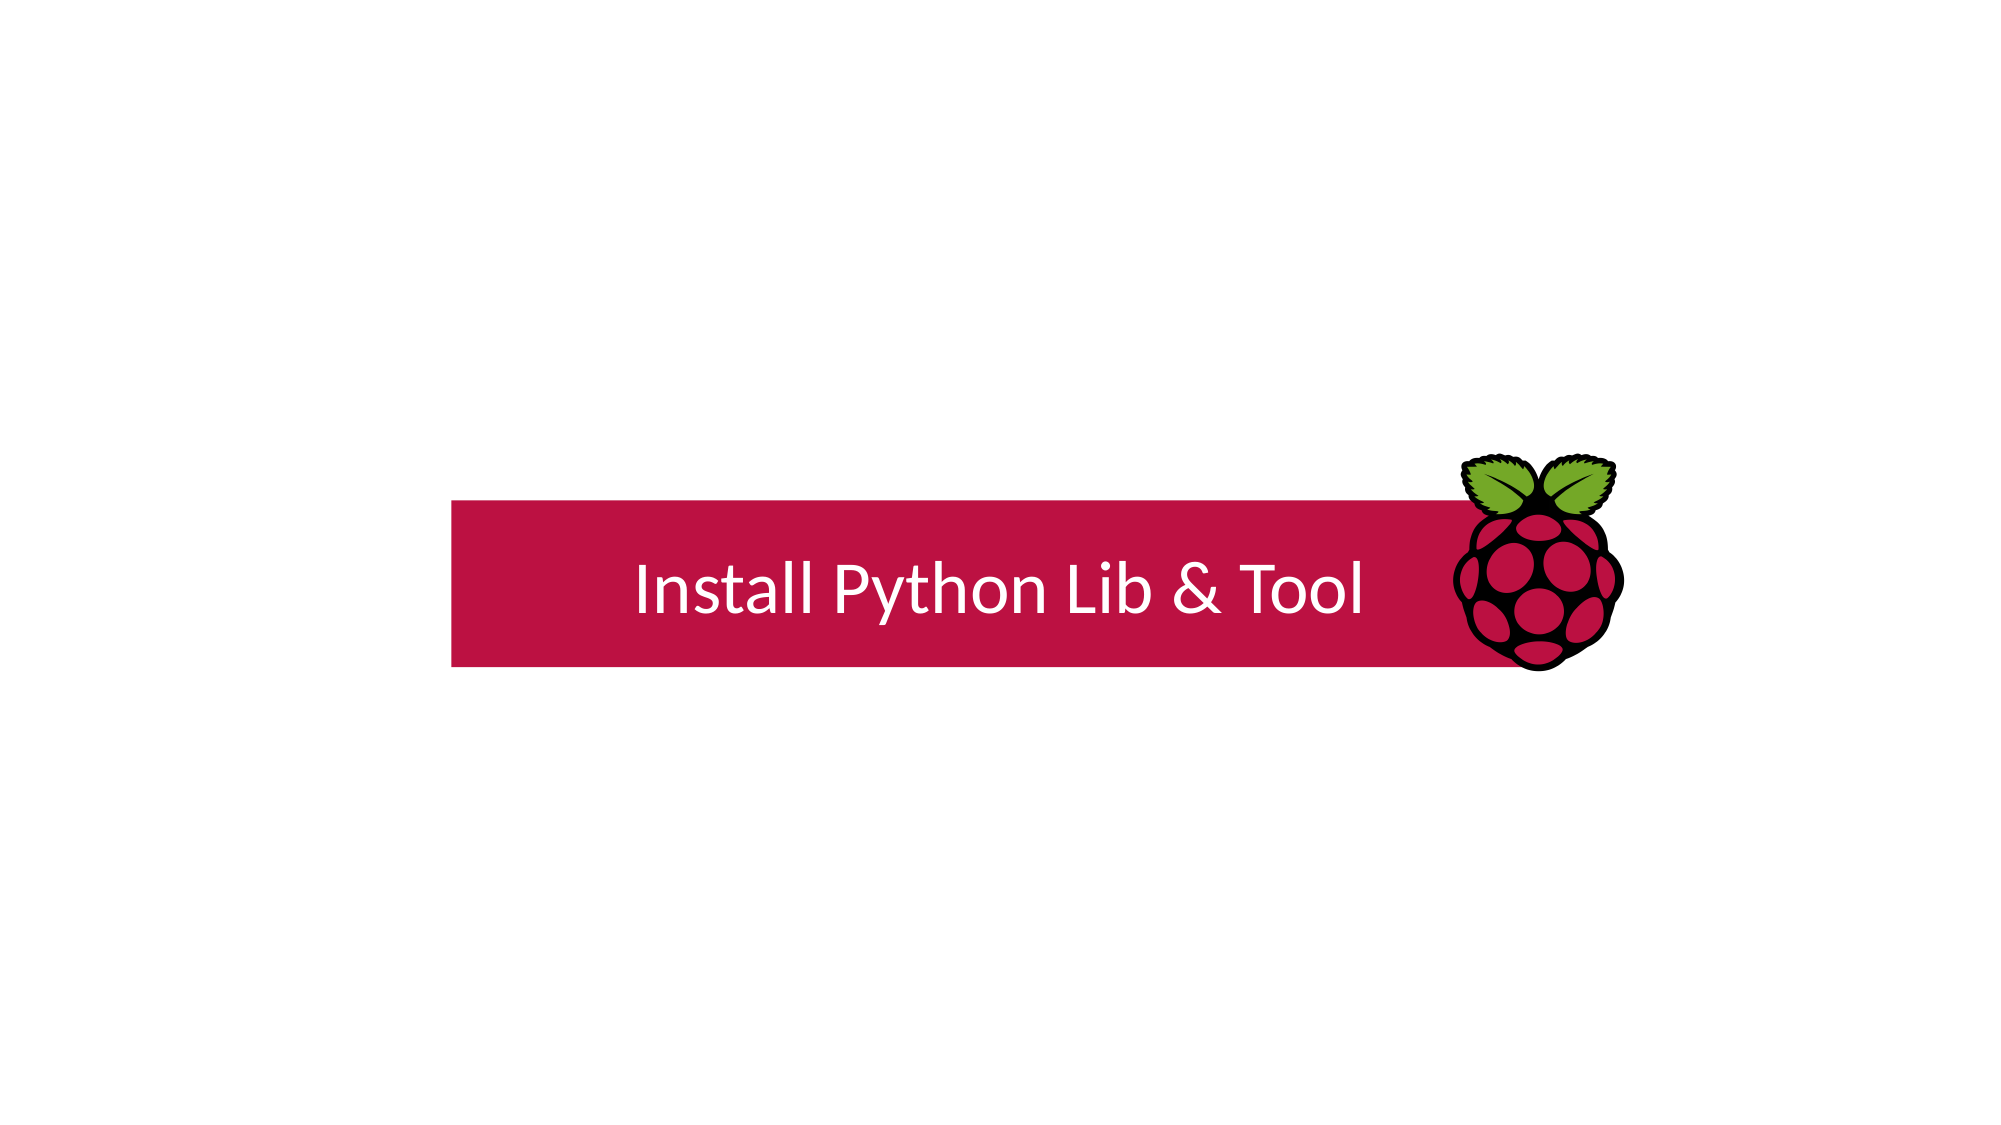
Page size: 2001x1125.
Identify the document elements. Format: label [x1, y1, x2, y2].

text_box [451, 500, 1451, 668]
picture [1451, 453, 1625, 672]
